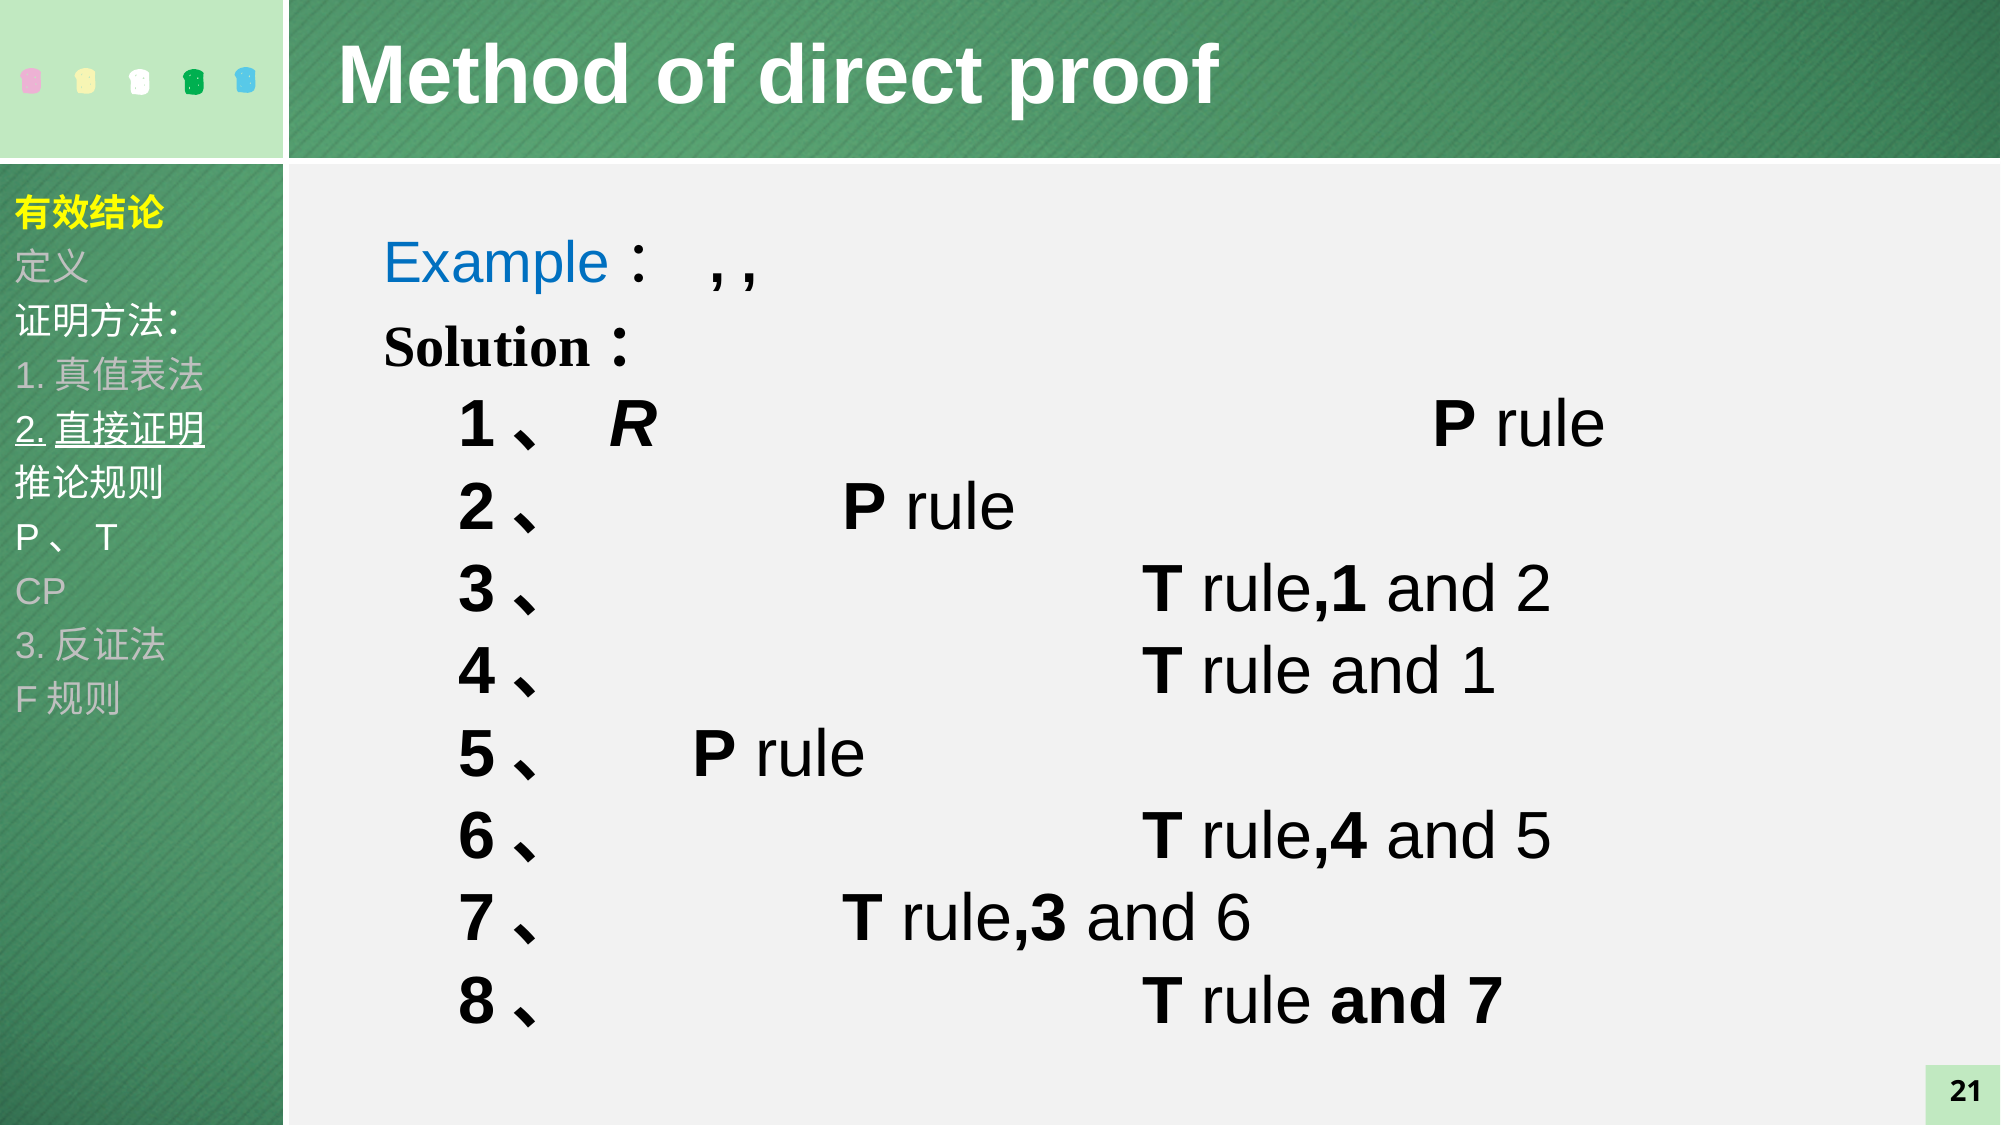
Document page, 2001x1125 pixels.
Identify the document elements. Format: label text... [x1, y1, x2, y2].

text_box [19, 65, 258, 95]
picture [289, 0, 2000, 158]
picture [0, 164, 283, 1125]
text_box 有效结论 定义 证明方法： 1.真值表法 2.直接证明 推论规则 P、T CP 3.反证法 F规则 [0, 172, 280, 1105]
text_box Method of direct proof [322, 12, 1948, 128]
